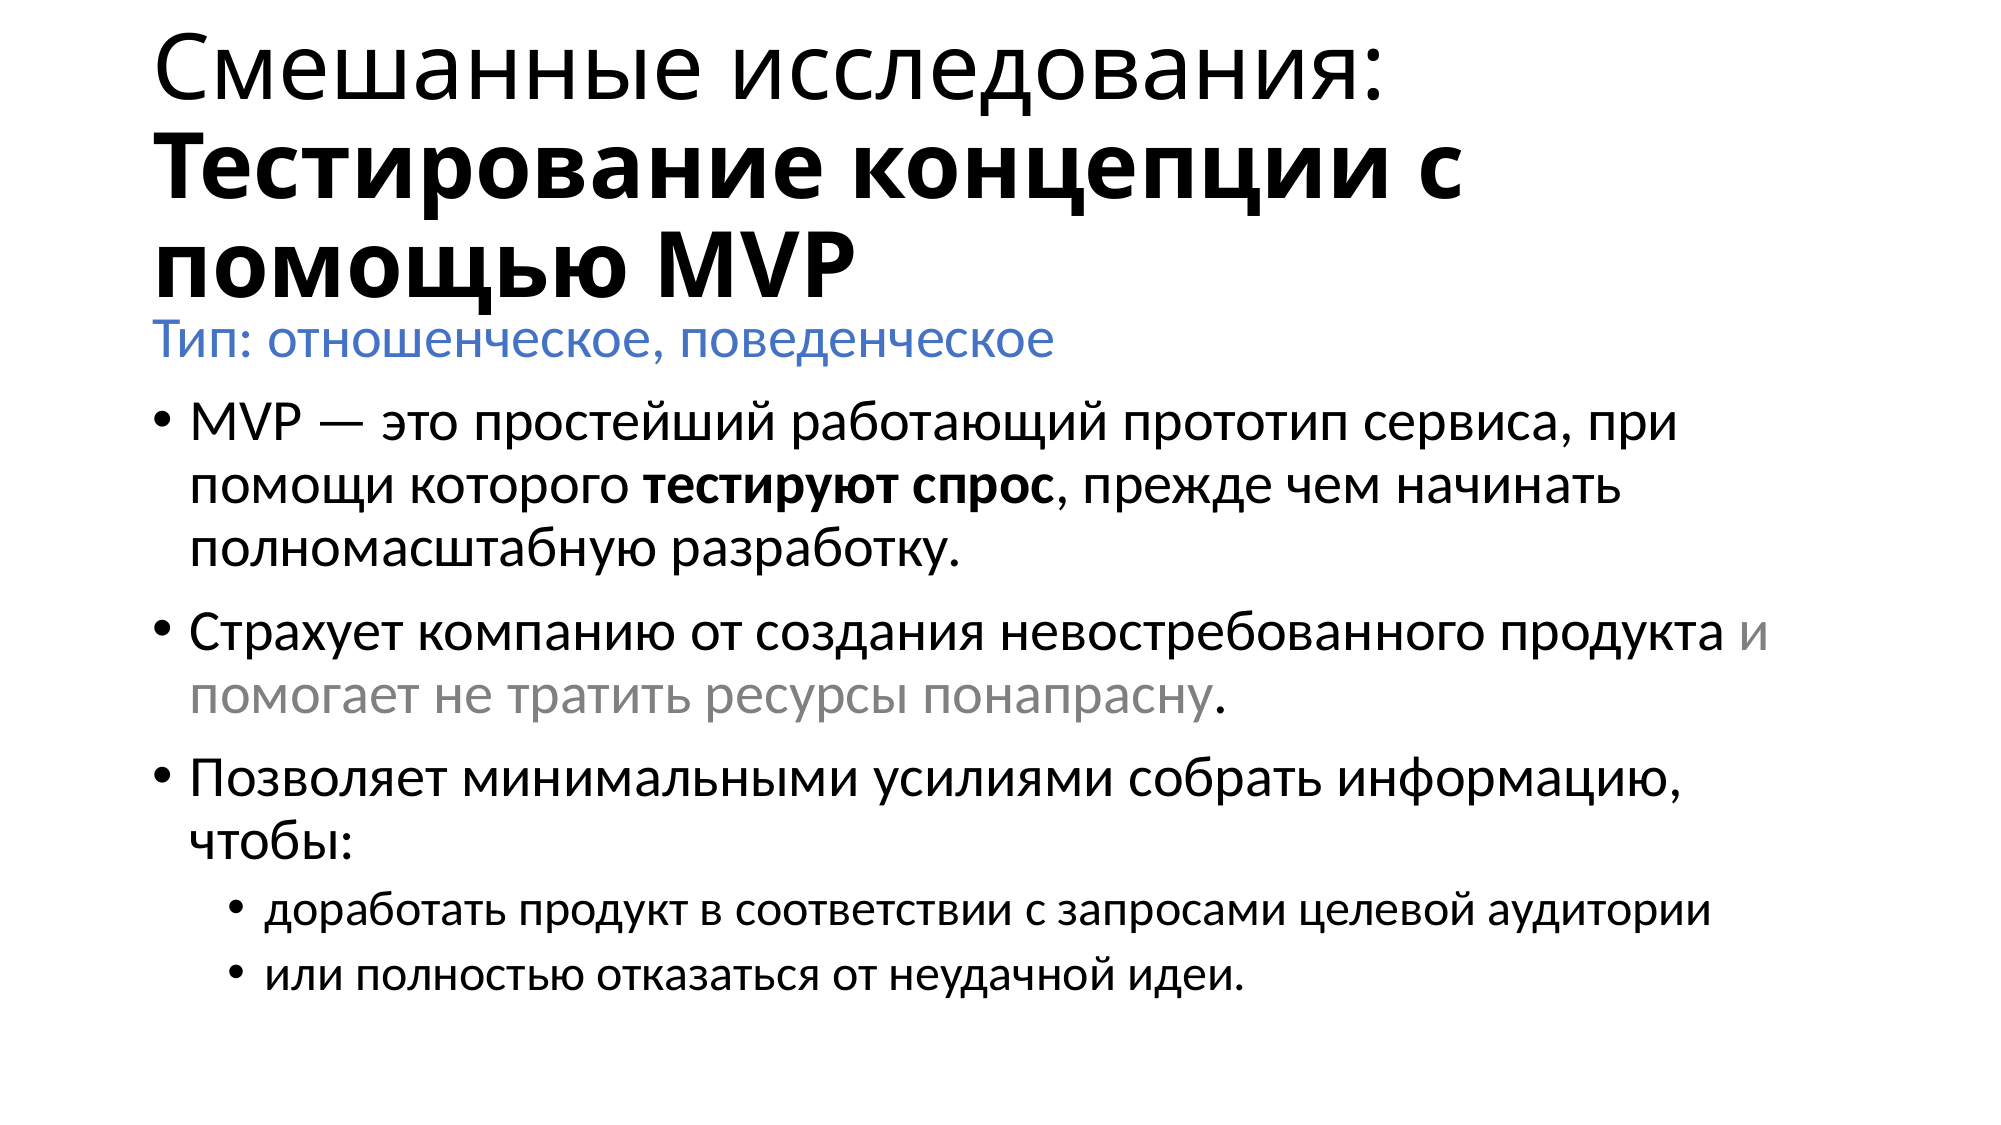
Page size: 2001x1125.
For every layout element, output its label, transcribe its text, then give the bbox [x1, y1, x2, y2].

list Тип: отношенческое, поведенческое MVP — это простейший работающий прототип сервиса, при помощи которого тестируют спрос, прежде чем начинать полномасштабную разработку. Страхует компанию от создания невостребованного продукта и помогает не тратить ресурсы понапрасну. Позволяет минимальными усилиями собрать информацию, чтобы: доработать продукт в соответствии с запросами целевой аудитории или полностью отказаться от неудачной идеи. [137, 299, 1863, 1048]
title Смешанные исследования: Тестирование концепции с помощью MVP [137, 59, 1863, 278]
